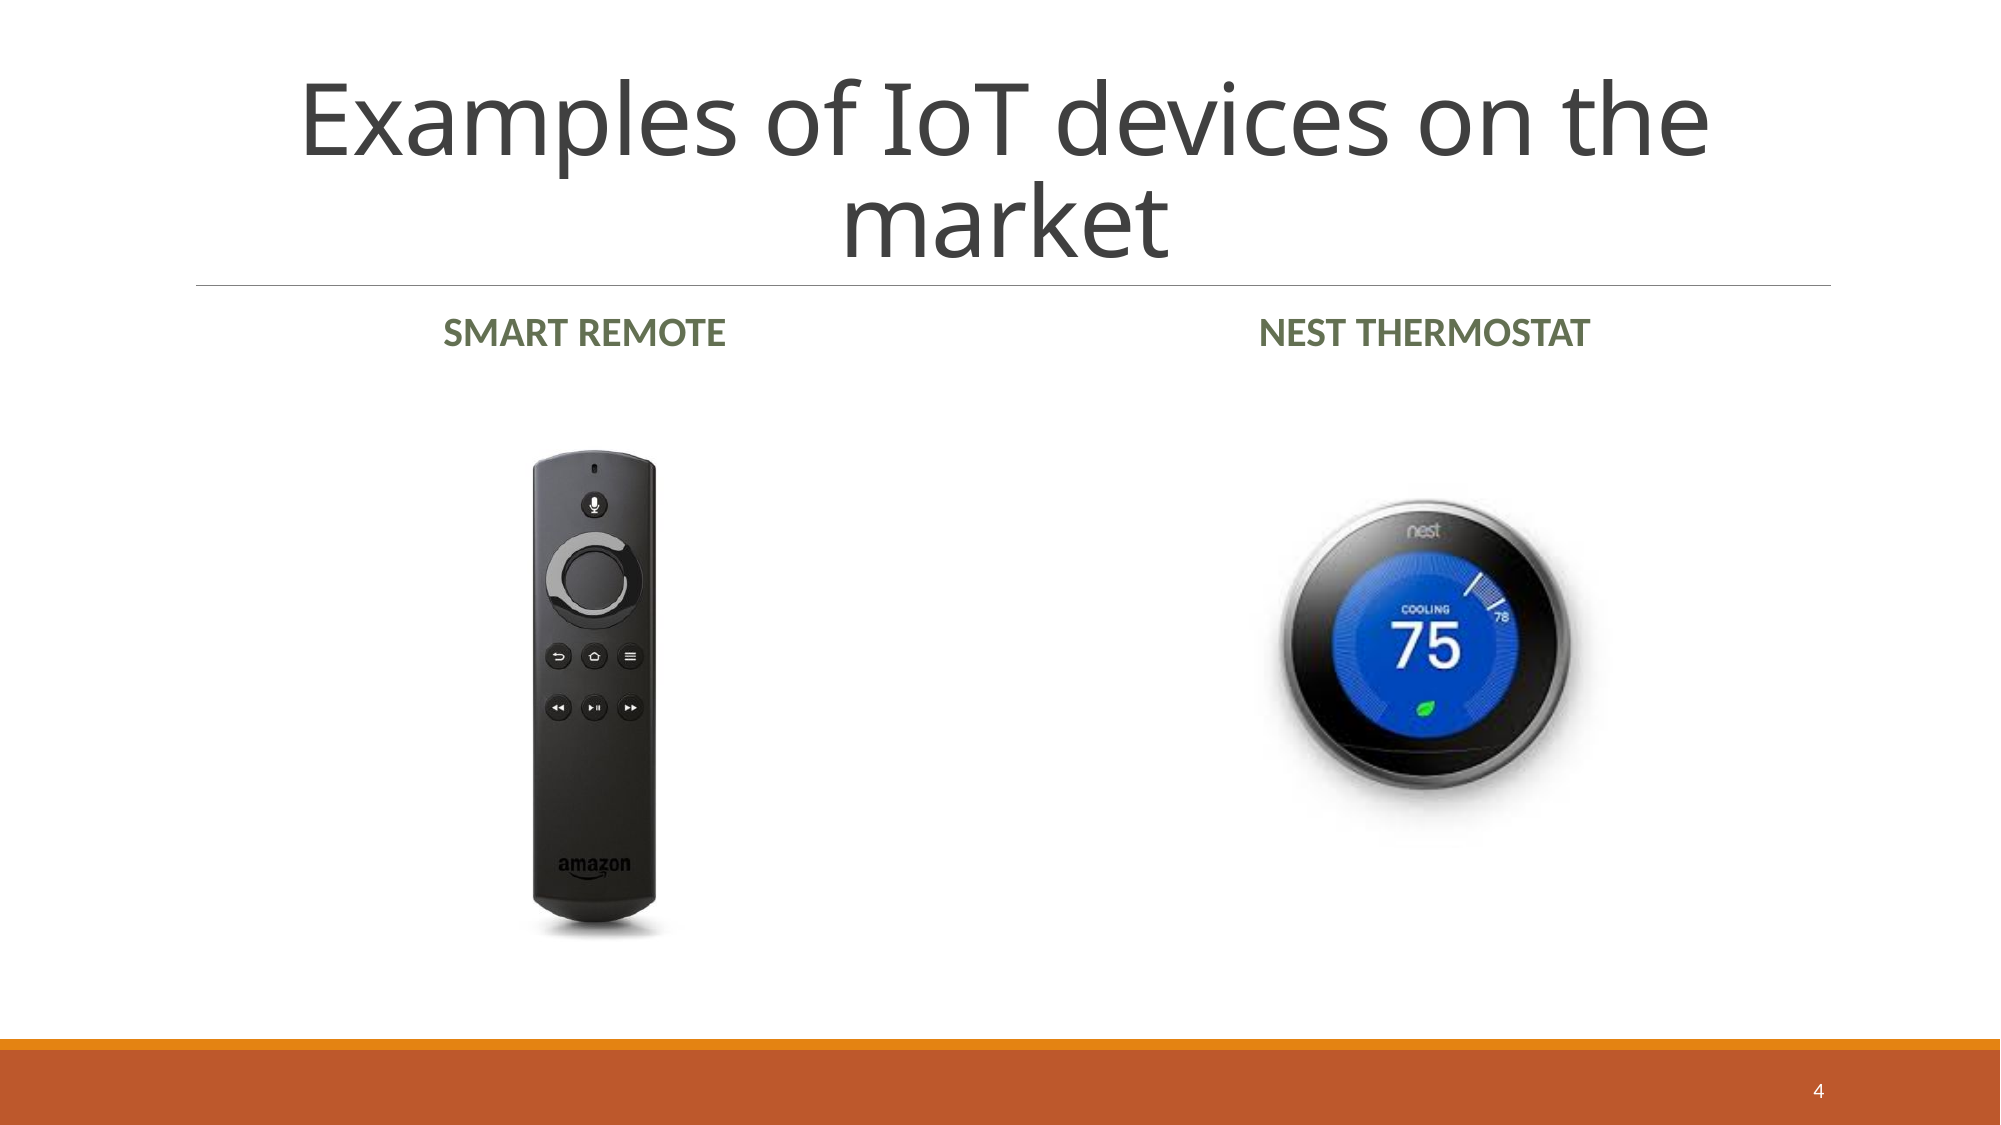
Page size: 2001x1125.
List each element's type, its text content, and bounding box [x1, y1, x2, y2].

slide_number 4 [1624, 1059, 1840, 1120]
list [180, 423, 990, 978]
list Nest thermostat [1020, 302, 1830, 424]
list SMART REMOTE [180, 302, 990, 423]
picture [1221, 440, 1629, 849]
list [317, 406, 873, 962]
title Examples of IoT devices on the market [180, 47, 1830, 285]
